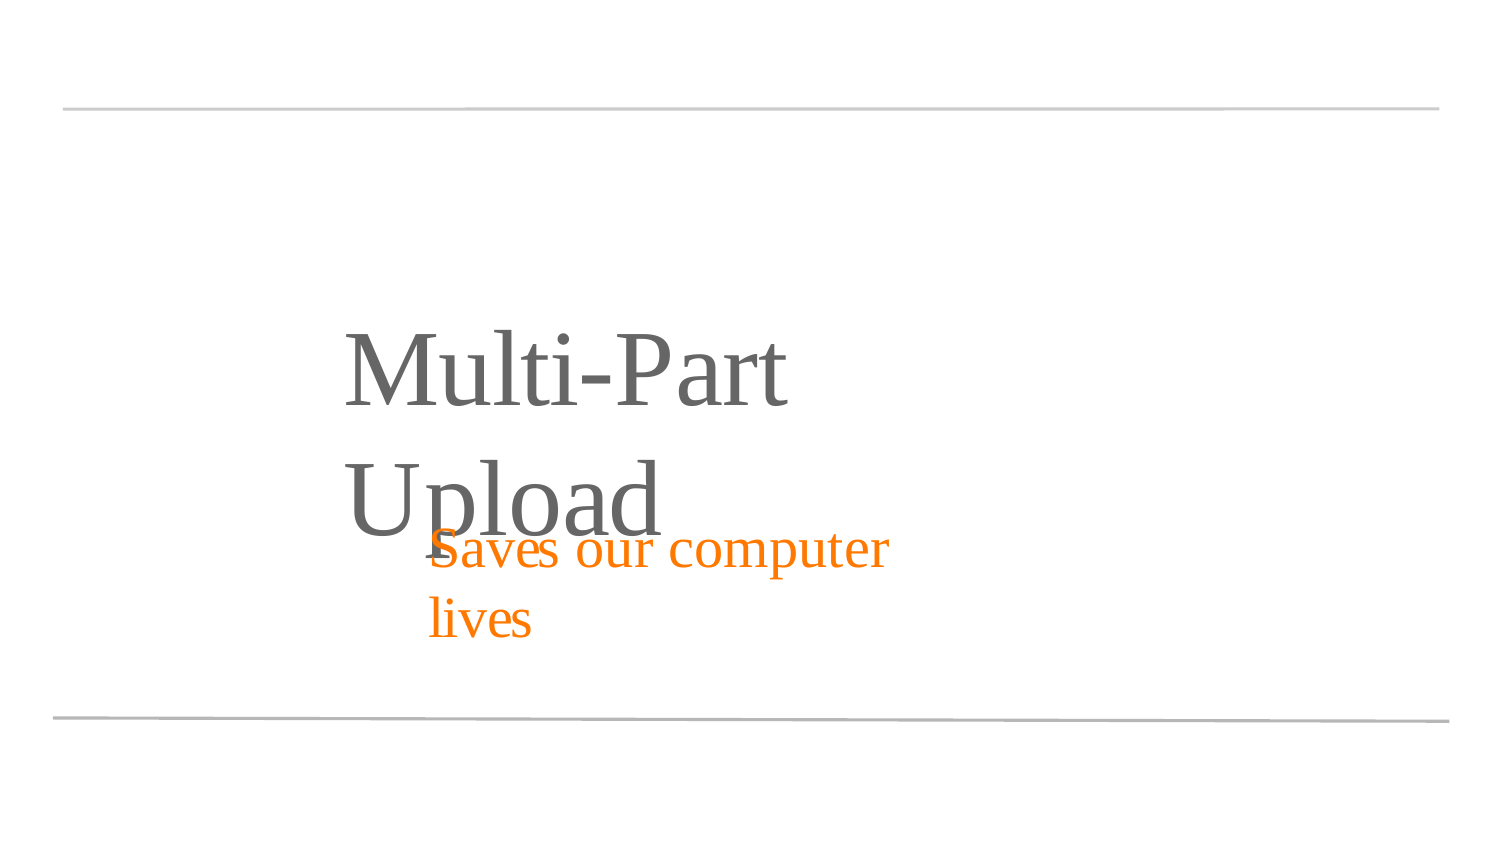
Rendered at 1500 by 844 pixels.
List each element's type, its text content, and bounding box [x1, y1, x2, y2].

text_box Multi-Part Upload [341, 295, 1117, 558]
text_box Saves our computer lives [426, 506, 972, 649]
